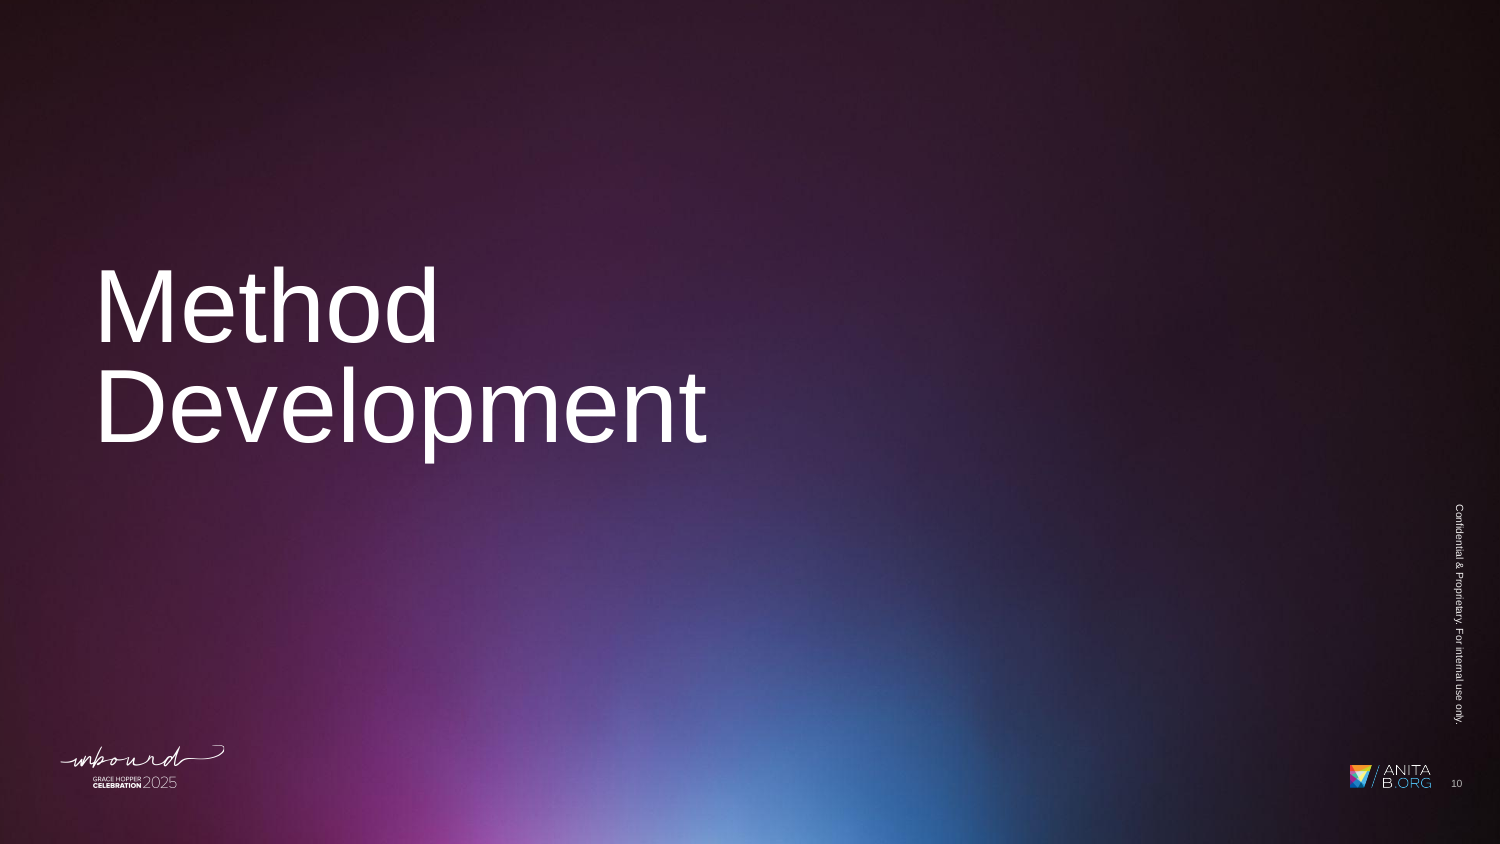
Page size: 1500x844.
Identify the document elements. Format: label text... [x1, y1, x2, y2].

slide_number 10 [1372, 725, 1463, 791]
title Method Development [93, 262, 1077, 686]
picture [0, 0, 1500, 844]
